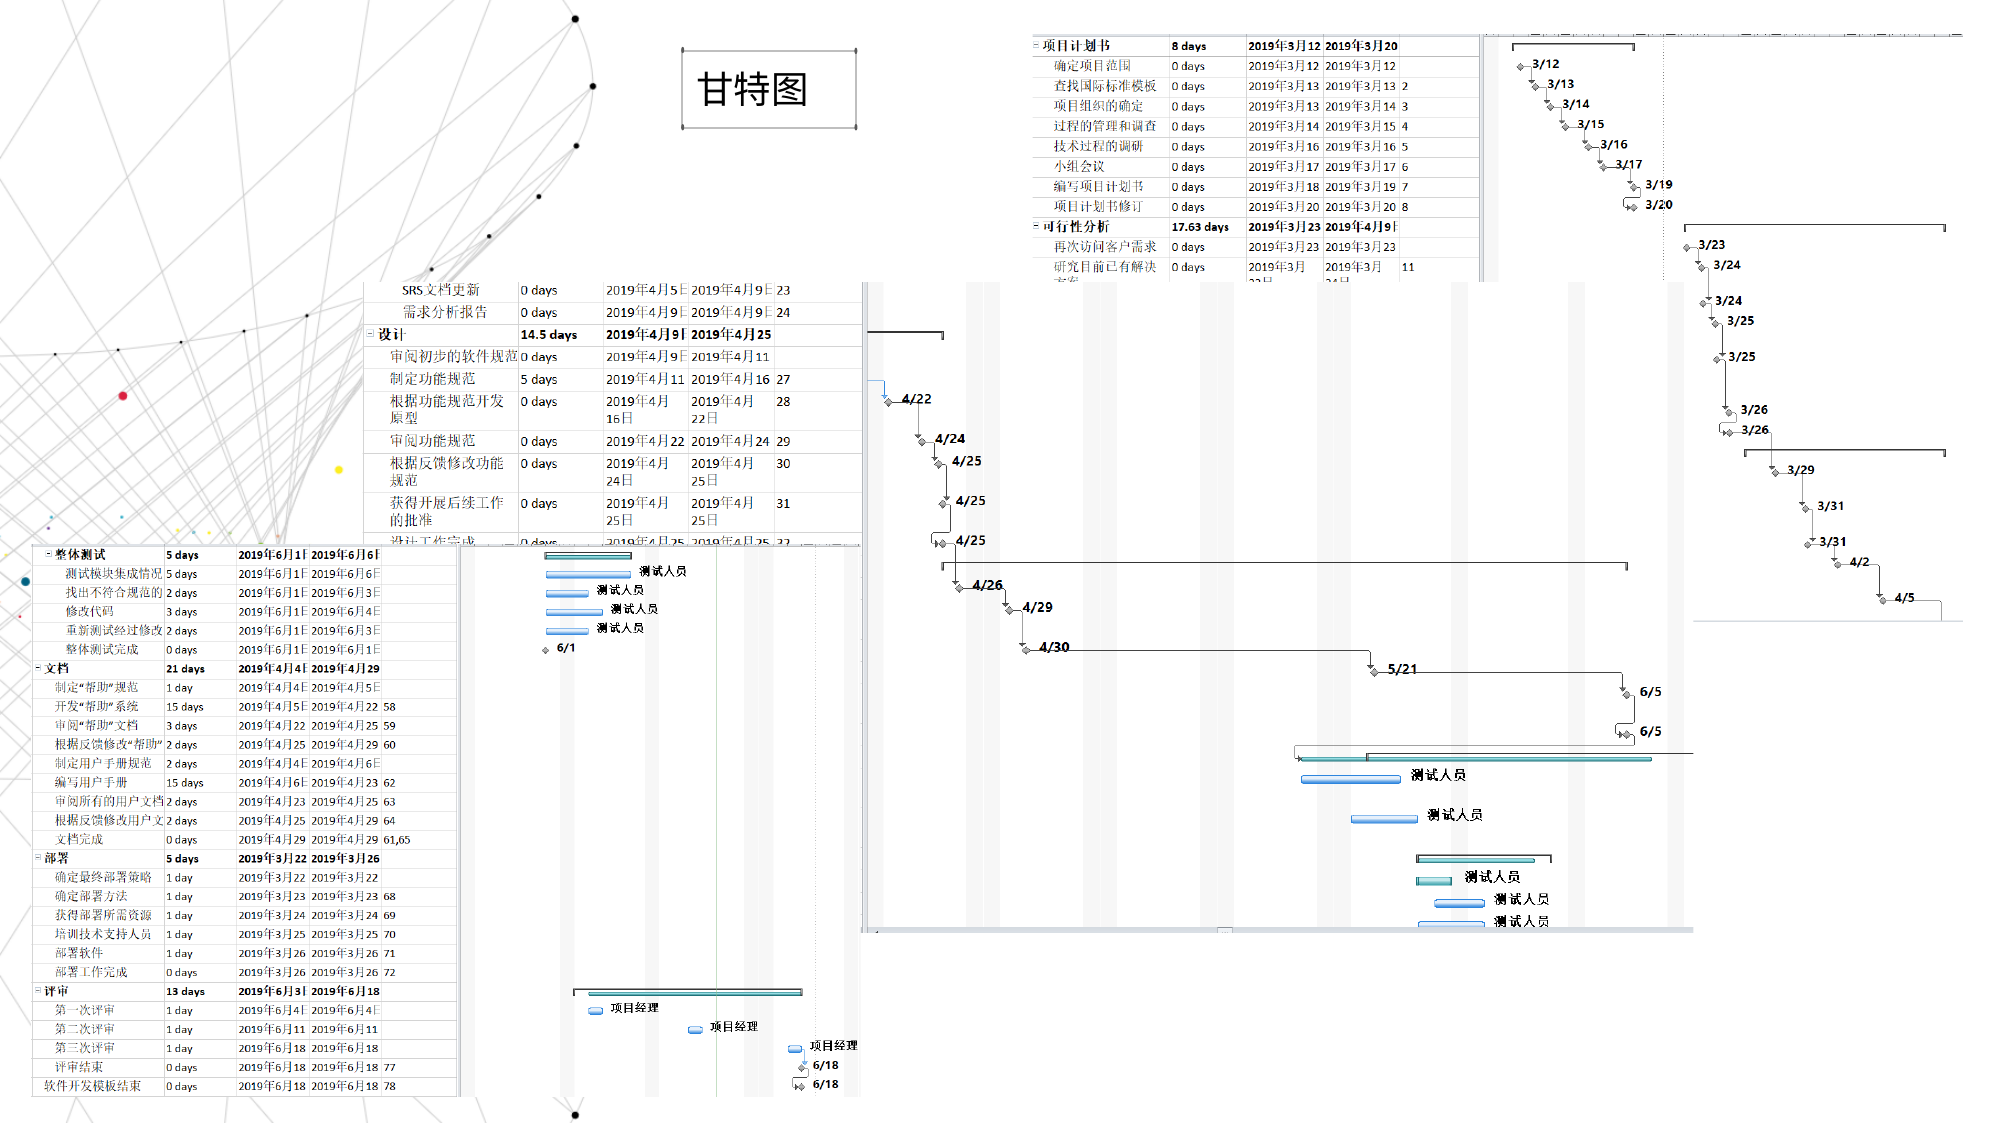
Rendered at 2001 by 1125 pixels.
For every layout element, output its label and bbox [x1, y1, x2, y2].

text_box [681, 46, 858, 131]
picture [0, 0, 1963, 1123]
